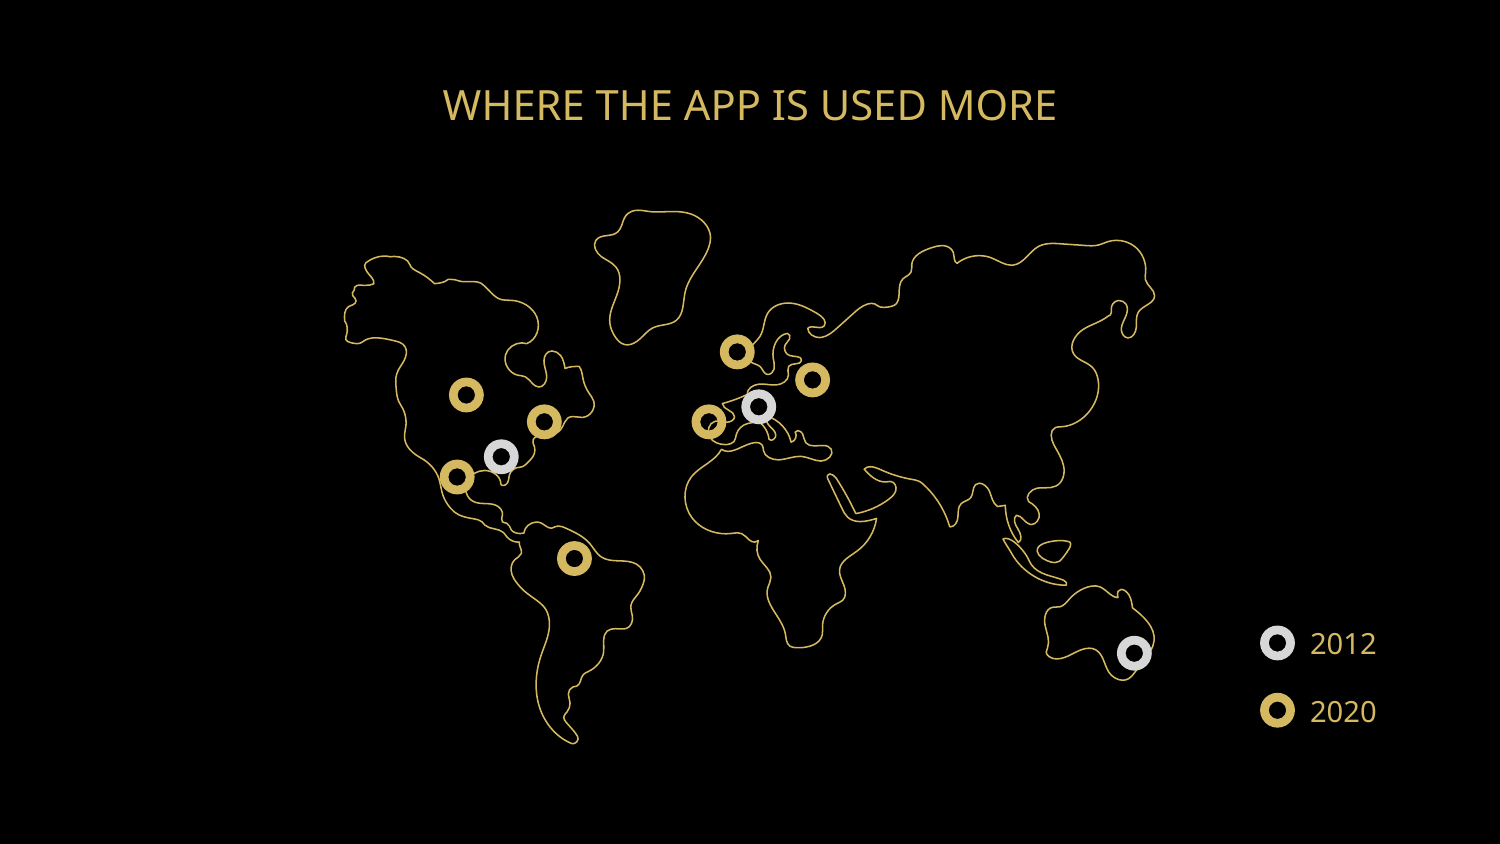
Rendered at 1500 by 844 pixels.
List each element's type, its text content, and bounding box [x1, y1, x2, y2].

title 2020 [1294, 687, 1424, 734]
text_box [1260, 692, 1294, 728]
text_box [1260, 625, 1294, 661]
title WHERE THE APP IS USED MORE [348, 60, 1152, 144]
title 2012 [1294, 620, 1424, 666]
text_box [343, 209, 1156, 745]
